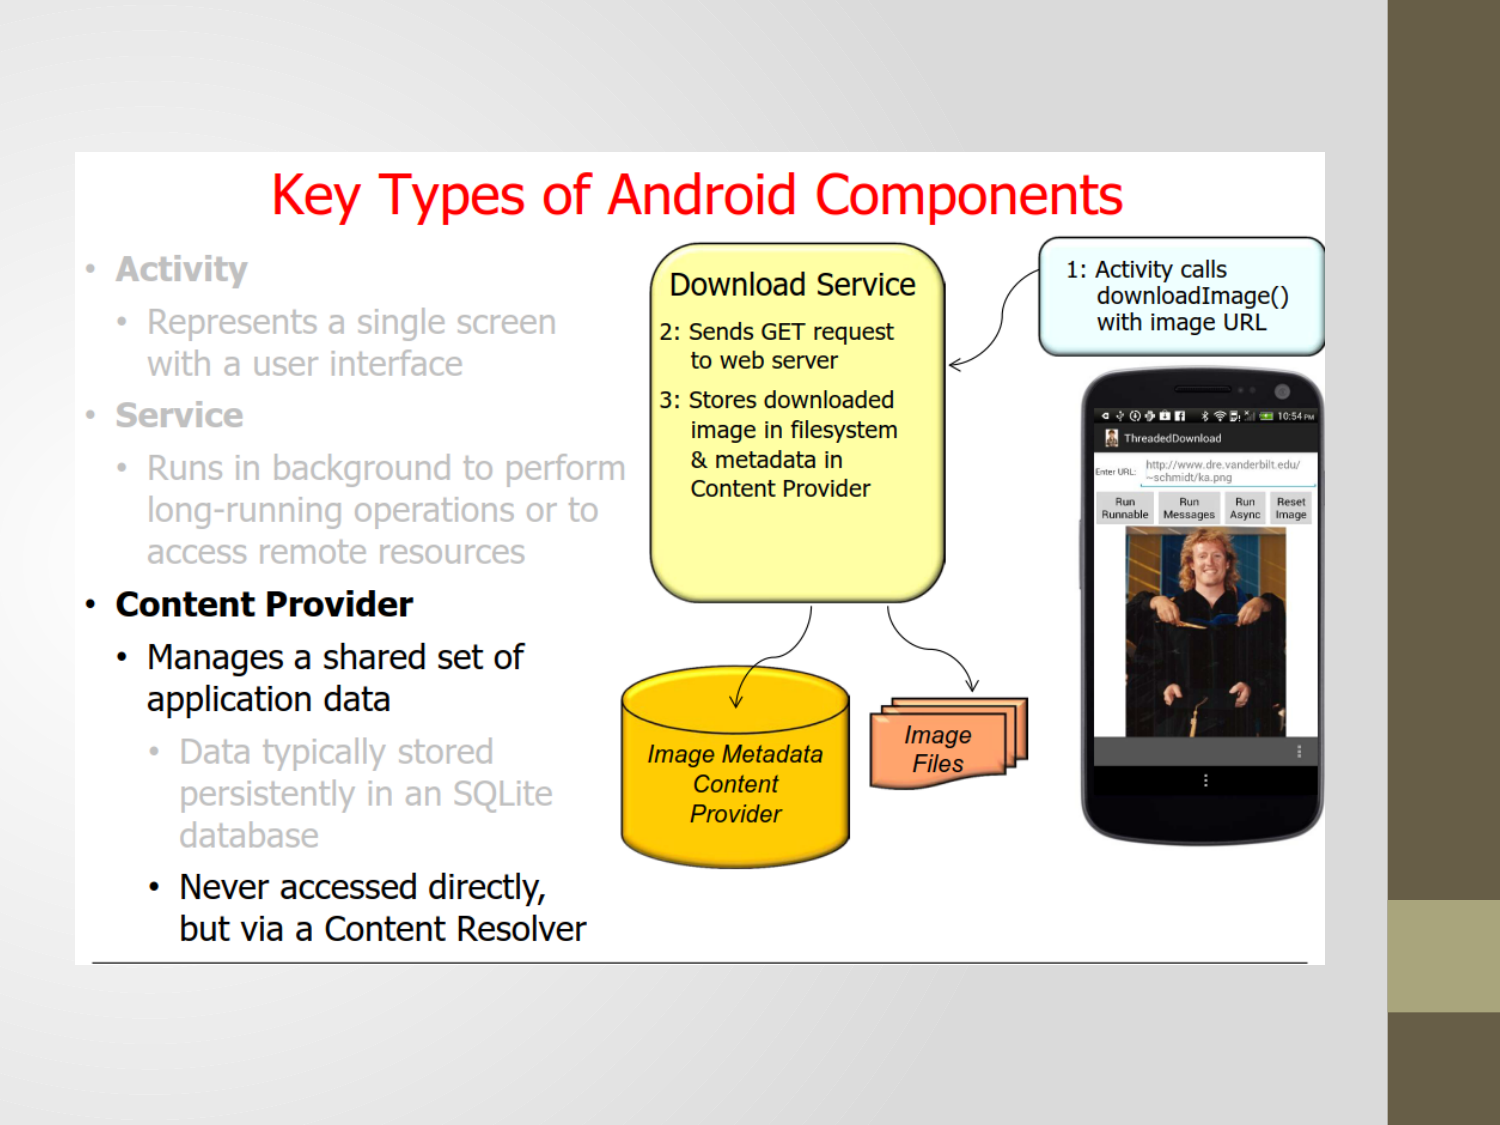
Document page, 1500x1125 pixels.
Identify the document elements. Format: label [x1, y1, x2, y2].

list [74, 151, 1326, 965]
